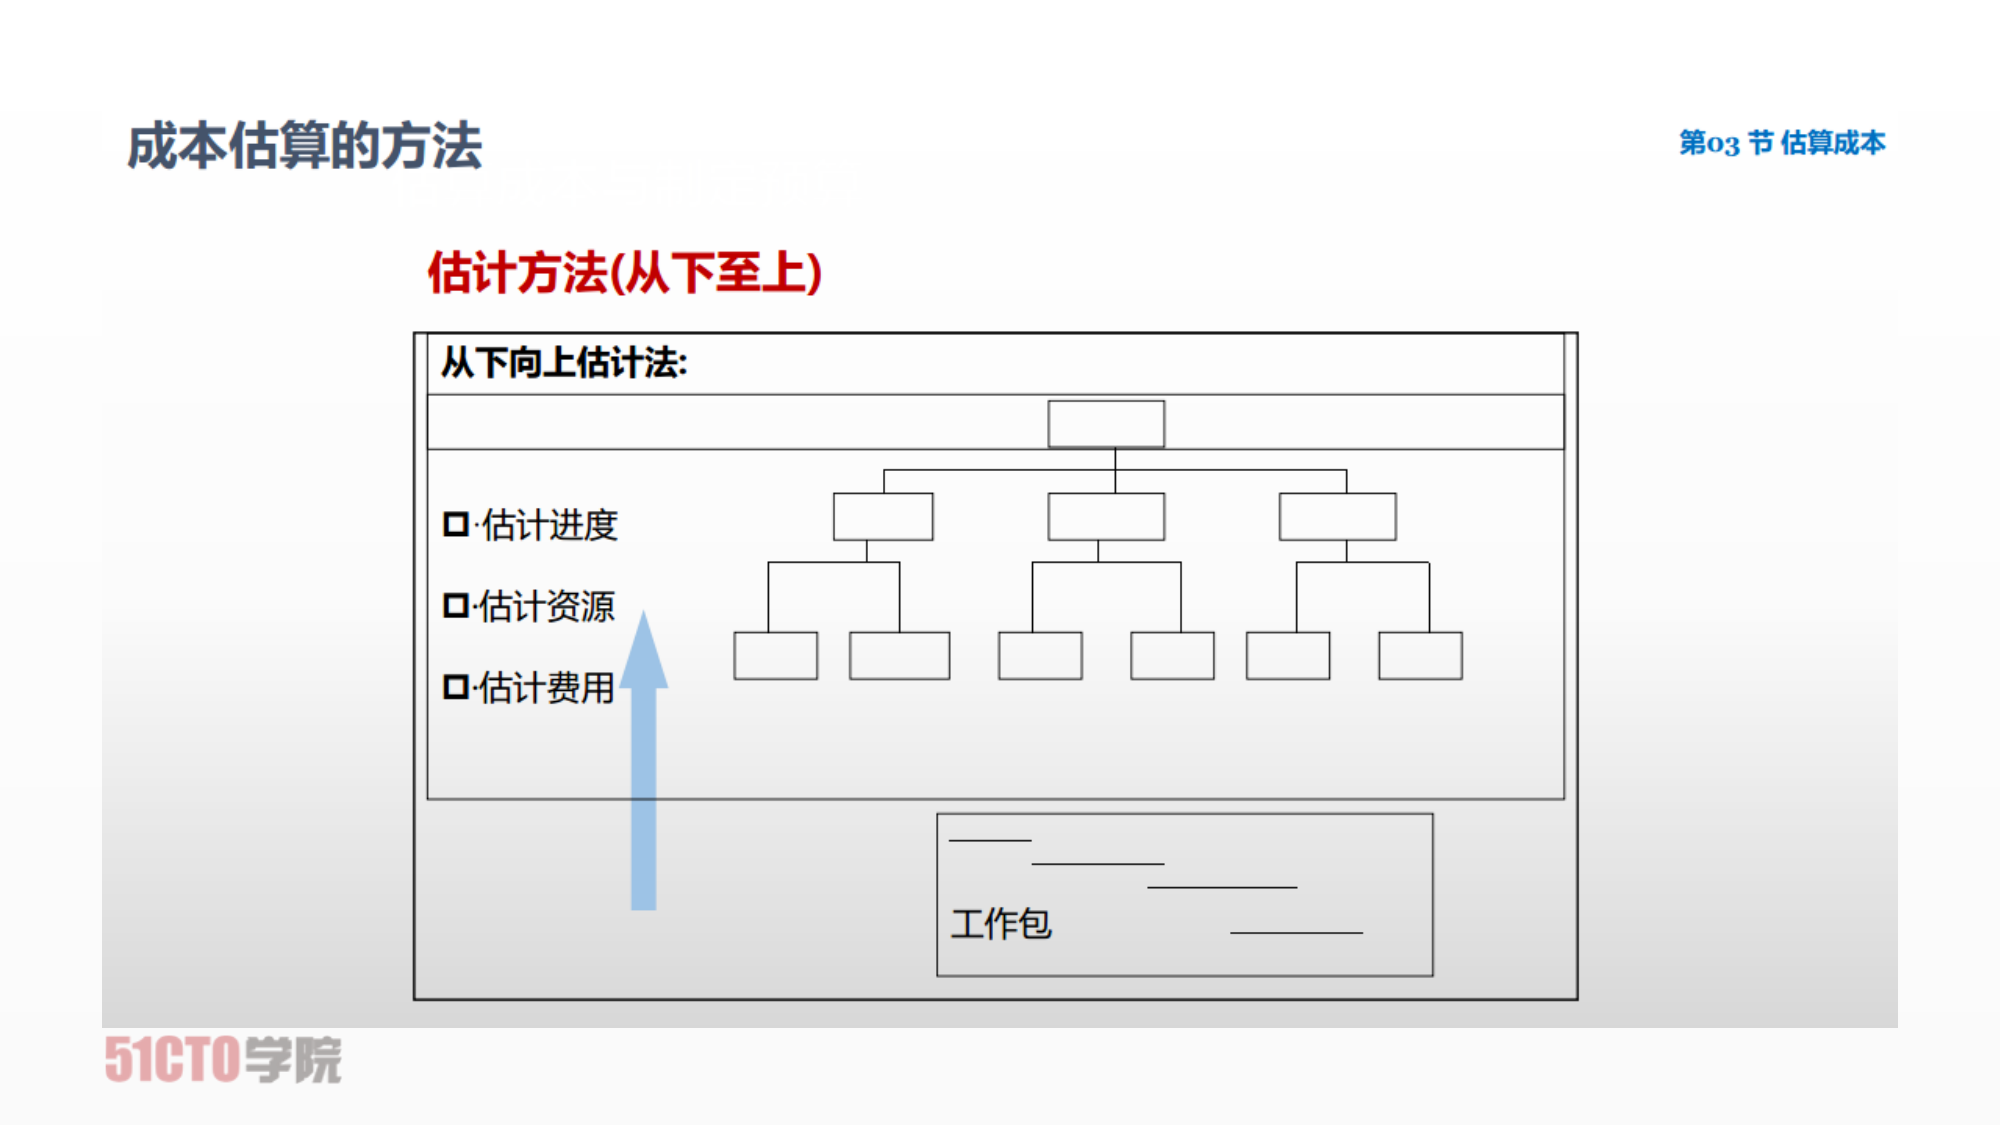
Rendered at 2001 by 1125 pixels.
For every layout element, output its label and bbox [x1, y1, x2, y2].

picture [45, 97, 1898, 1107]
